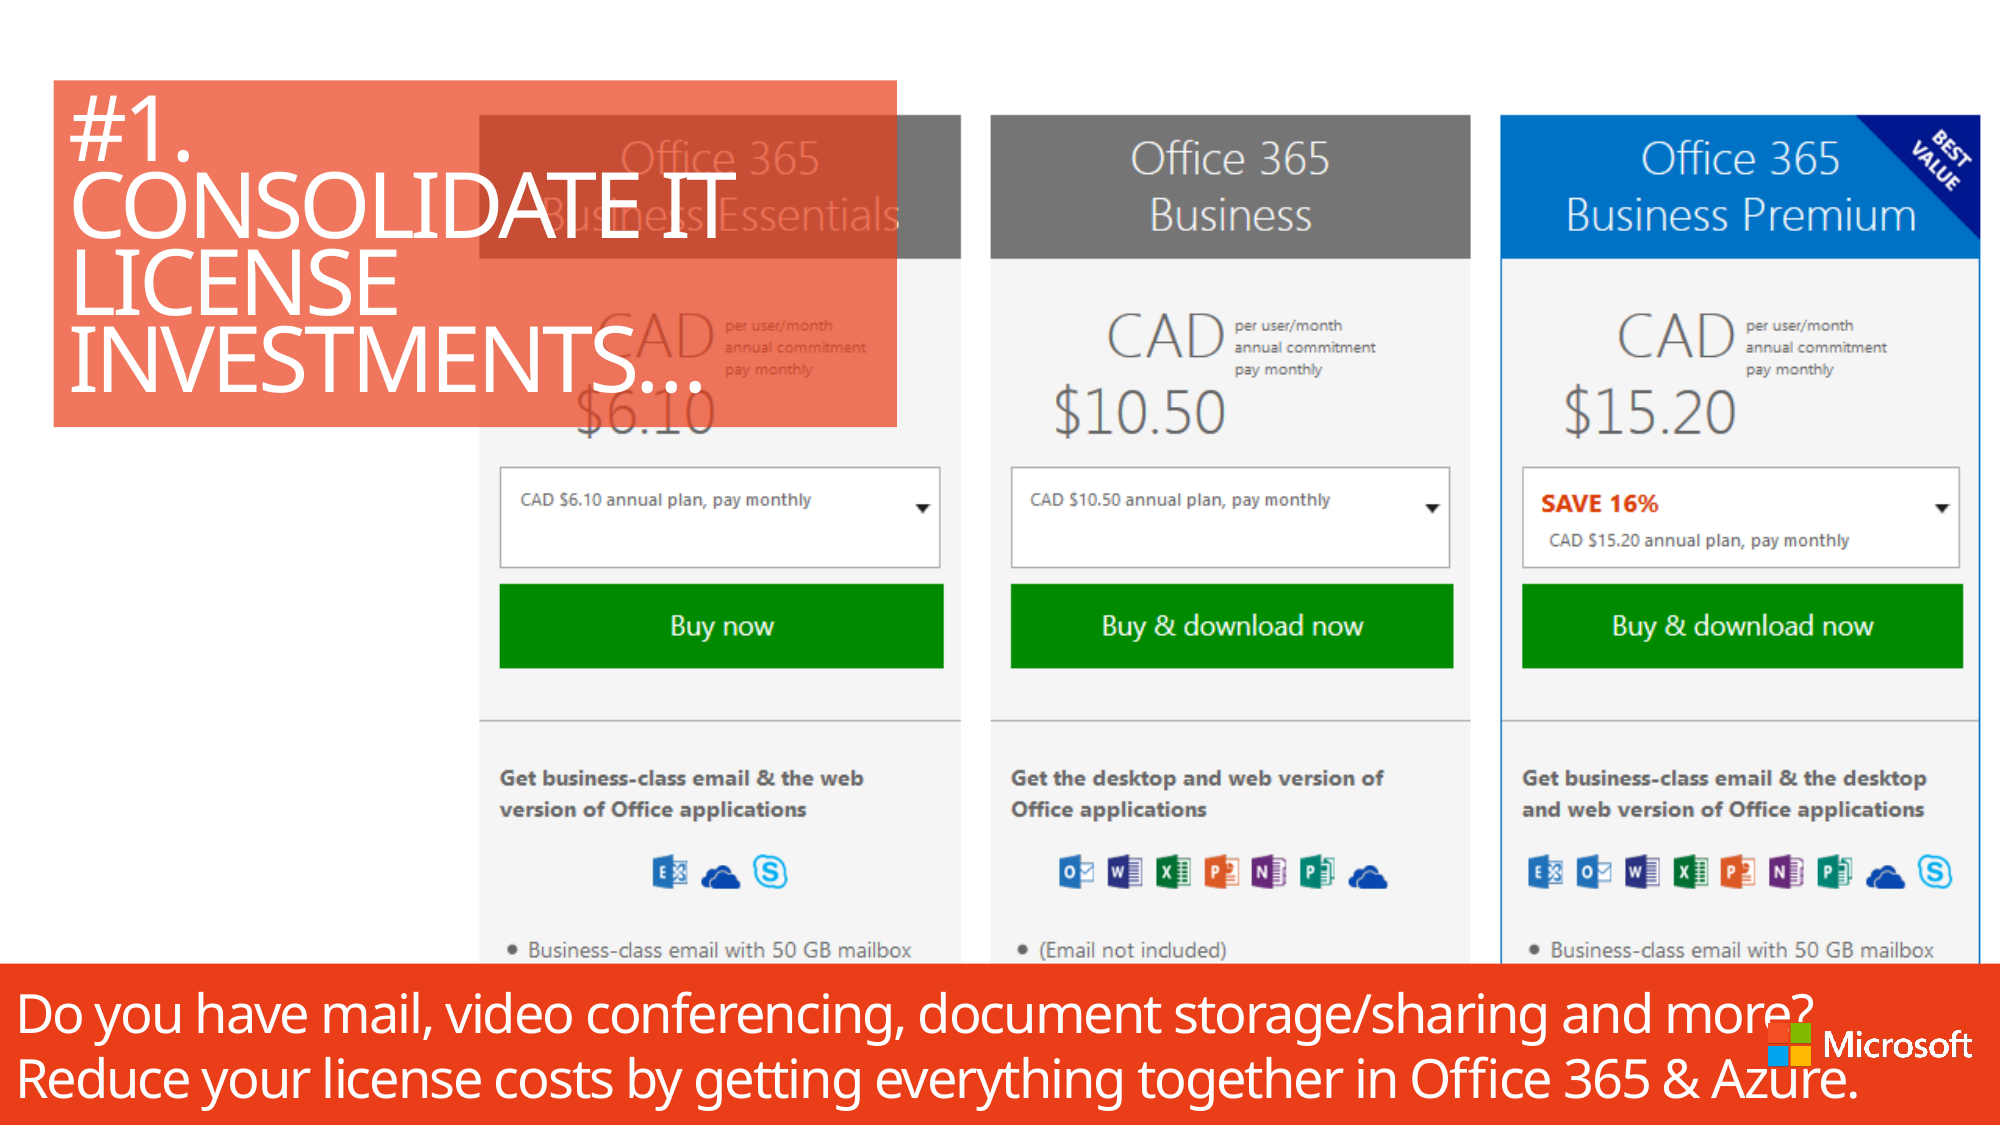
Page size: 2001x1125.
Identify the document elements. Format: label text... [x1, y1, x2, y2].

title #1. Consolidate IT License Investments… [53, 80, 897, 428]
picture [474, 108, 2000, 1111]
list Do you have mail, video conferencing, document storage/sharing and more? Reduce your license costs by getting everything together in Office 365 & Azure. [0, 963, 2000, 1125]
